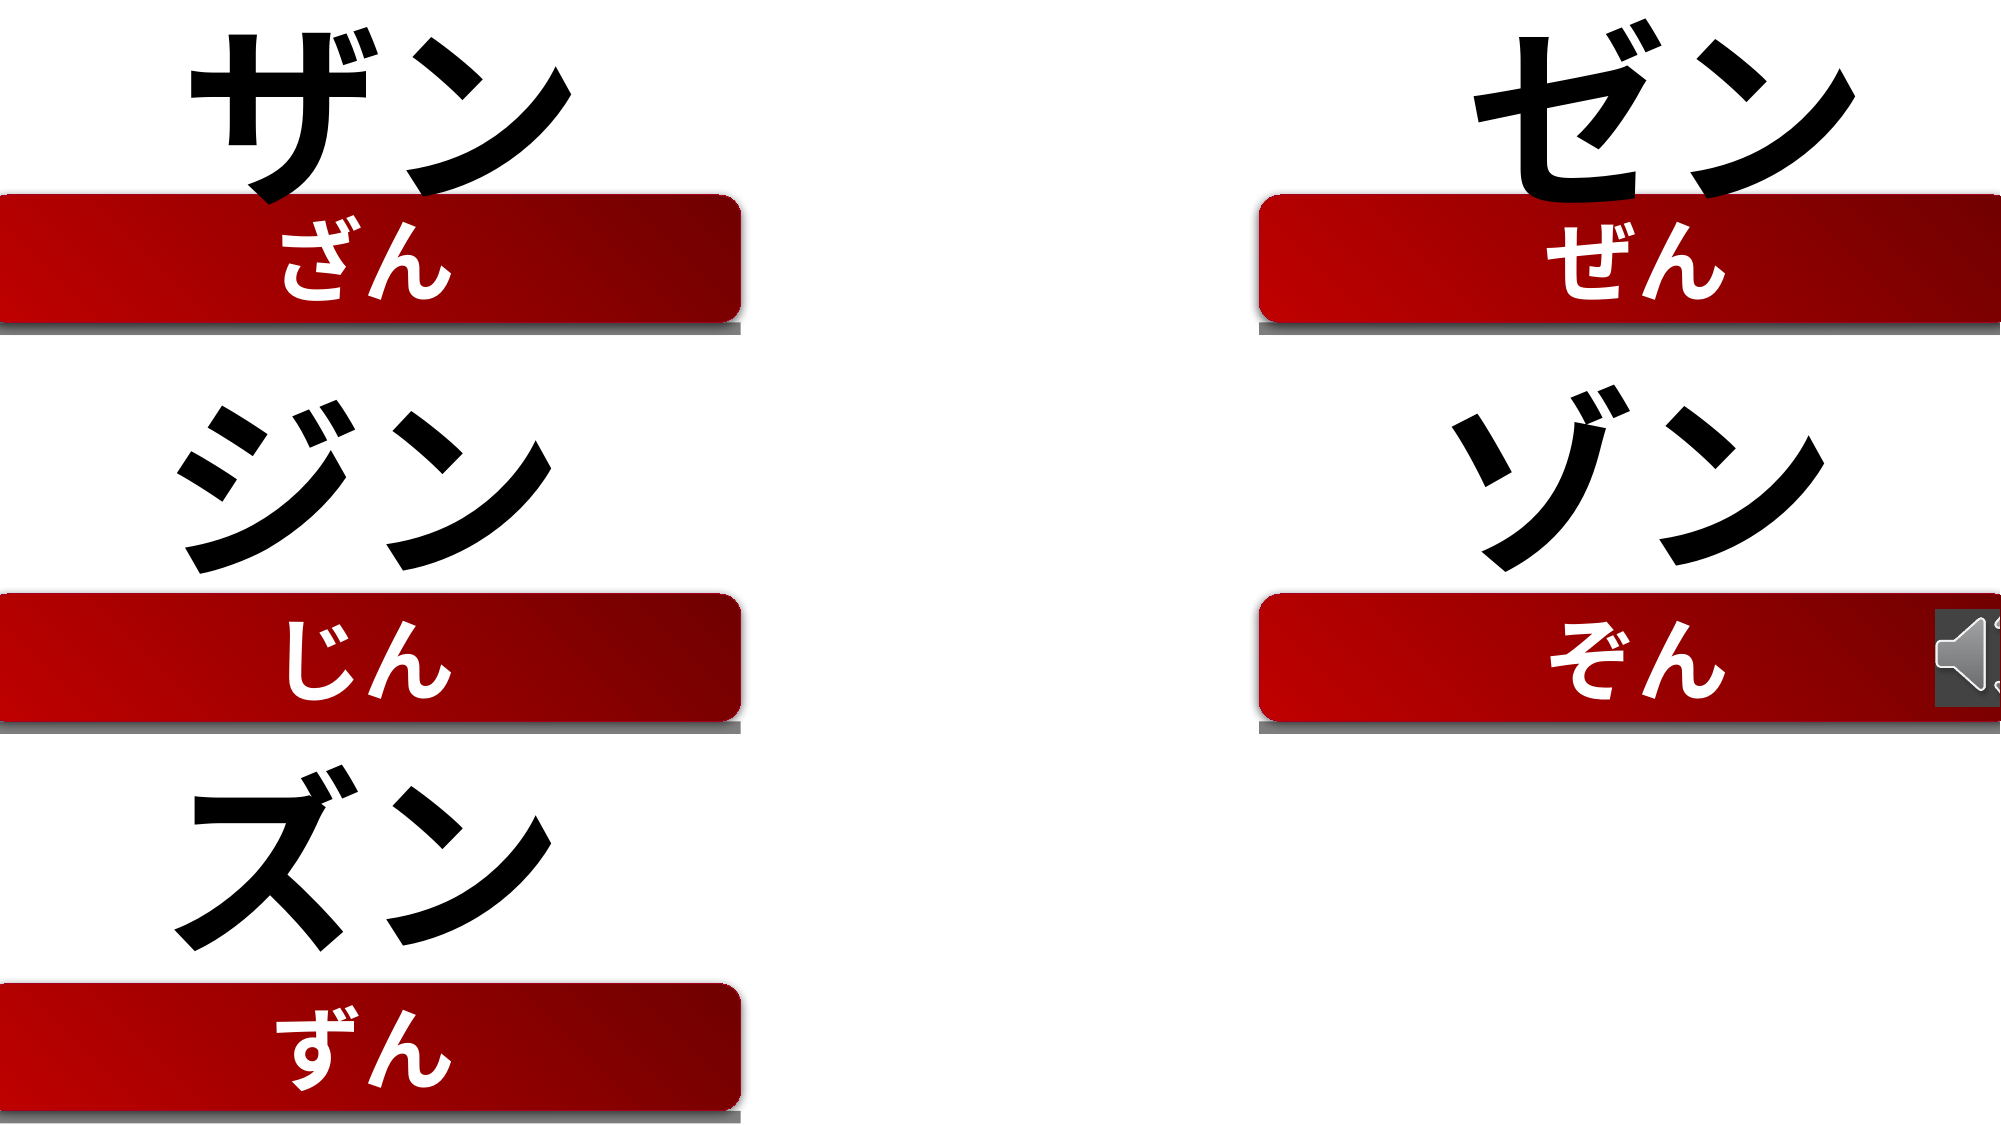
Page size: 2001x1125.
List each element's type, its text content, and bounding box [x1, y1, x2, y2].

text_box ザン [140, 64, 628, 156]
text_box ざん [0, 194, 741, 323]
text_box じん [0, 593, 741, 722]
picture [1934, 607, 2000, 708]
text_box [0, 1112, 741, 1124]
text_box ゼン [1423, 66, 1912, 158]
text_box ズン [119, 812, 608, 904]
text_box ぜん [1259, 194, 2000, 323]
text_box [720, 325, 741, 335]
text_box ずん [0, 983, 741, 1111]
text_box ぞん [1259, 593, 2000, 722]
text_box [1259, 723, 2000, 734]
text_box ジン [119, 437, 608, 530]
text_box ゾン [1392, 432, 1881, 524]
text_box [0, 722, 741, 734]
text_box [1259, 326, 1278, 335]
